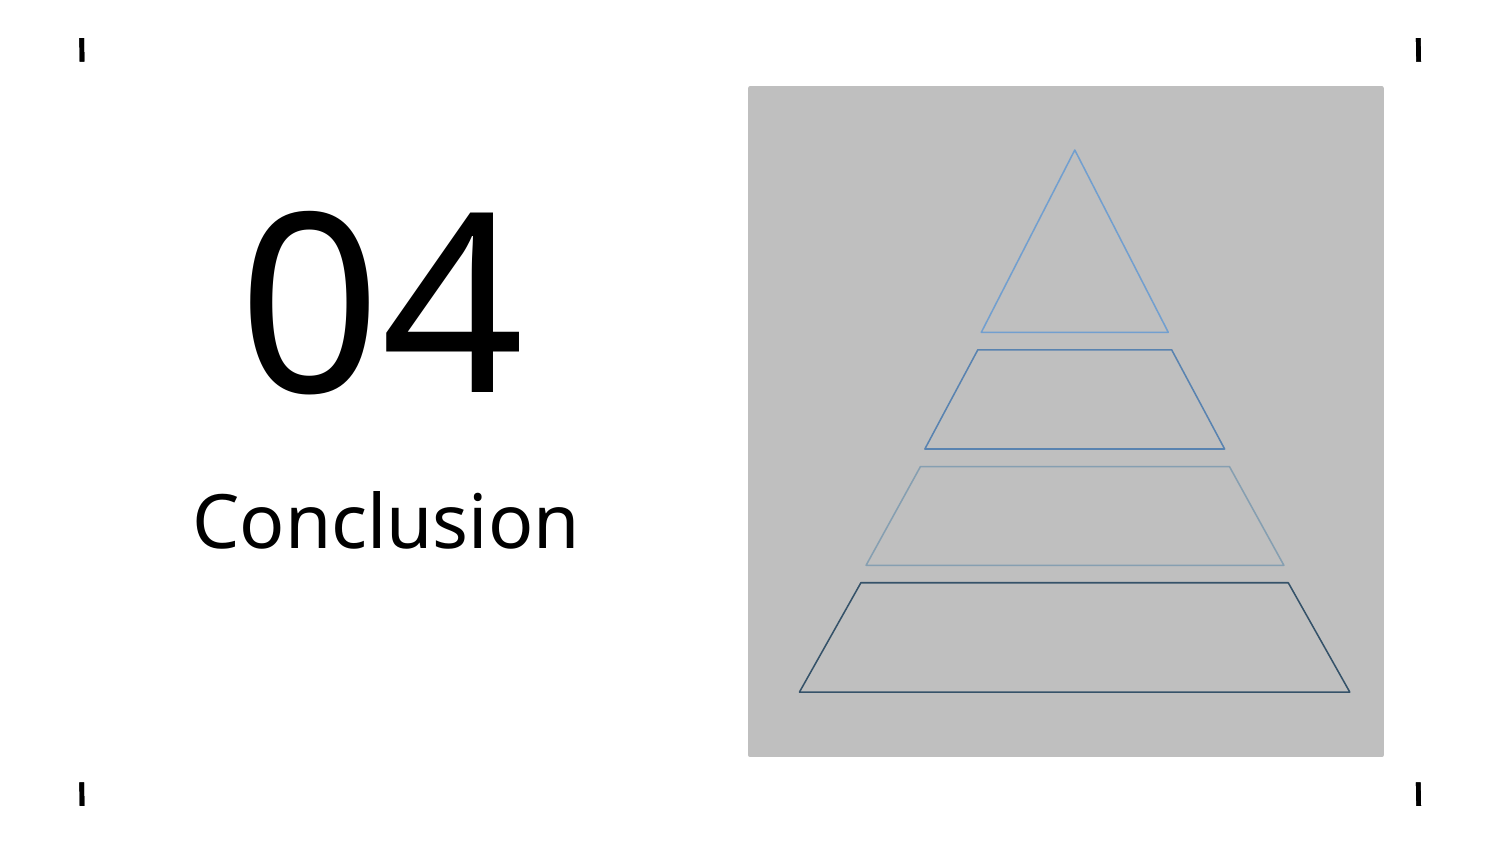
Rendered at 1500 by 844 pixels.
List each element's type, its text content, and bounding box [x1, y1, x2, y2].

title Conclusion [135, 412, 638, 626]
text_box [748, 86, 1384, 757]
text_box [799, 149, 1351, 693]
title 04 [187, 187, 576, 398]
